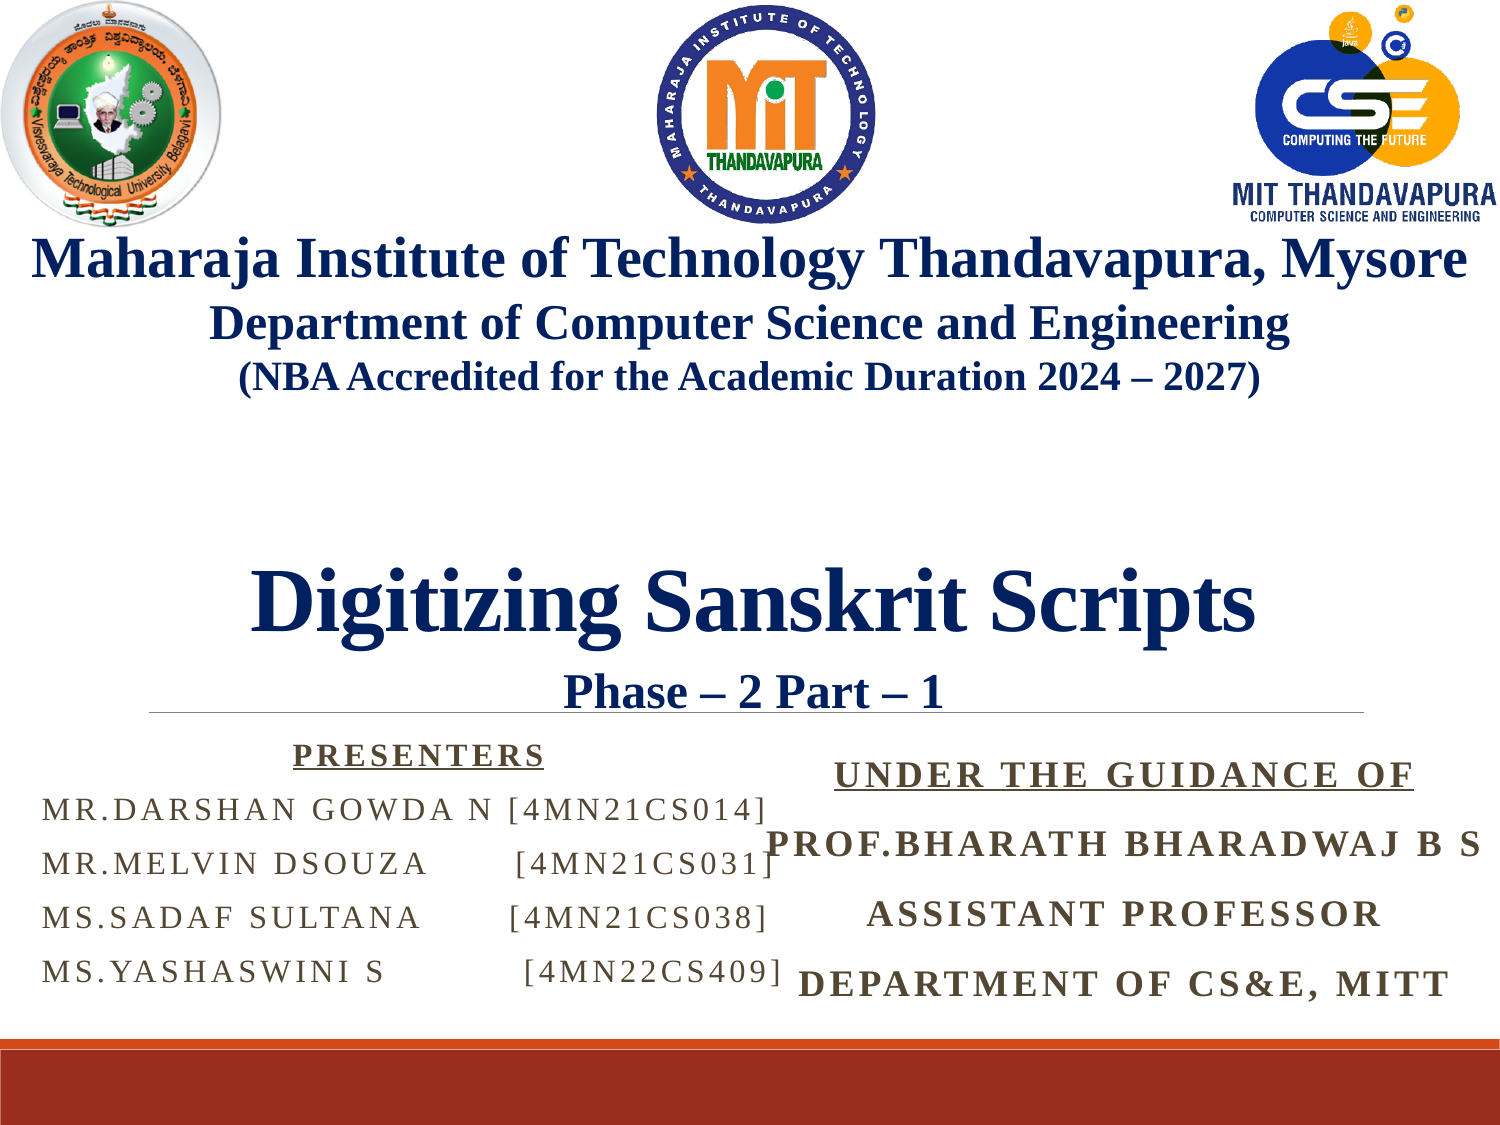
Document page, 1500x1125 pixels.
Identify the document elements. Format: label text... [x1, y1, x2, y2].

picture [647, 0, 882, 229]
picture [1226, 0, 1500, 229]
title Digitizing Sanskrit Scripts [135, 407, 1373, 650]
text_box Maharaja Institute of Technology Thandavapura, Mysore Department of Computer Science and Engineering (NBA Accredited for the Academic Duration 2024 – 2027) [0, 211, 1500, 407]
subtitle Presenters Mr.darshan gowda n [4MN21CS014] Mr.Melvin Dsouza [4MN21CS031] Ms.SADAF SULTANA [4MN21CS038] Ms.YAShaswini s [4mn22cs409] [26, 730, 810, 1035]
picture [0, 0, 223, 229]
text_box Phase – 2 Part – 1 [135, 650, 1373, 726]
text_box Under the guidance of Prof.Bharath Bharadwaj B S Assistant professor Department of CS&E, MITT [745, 747, 1500, 1052]
